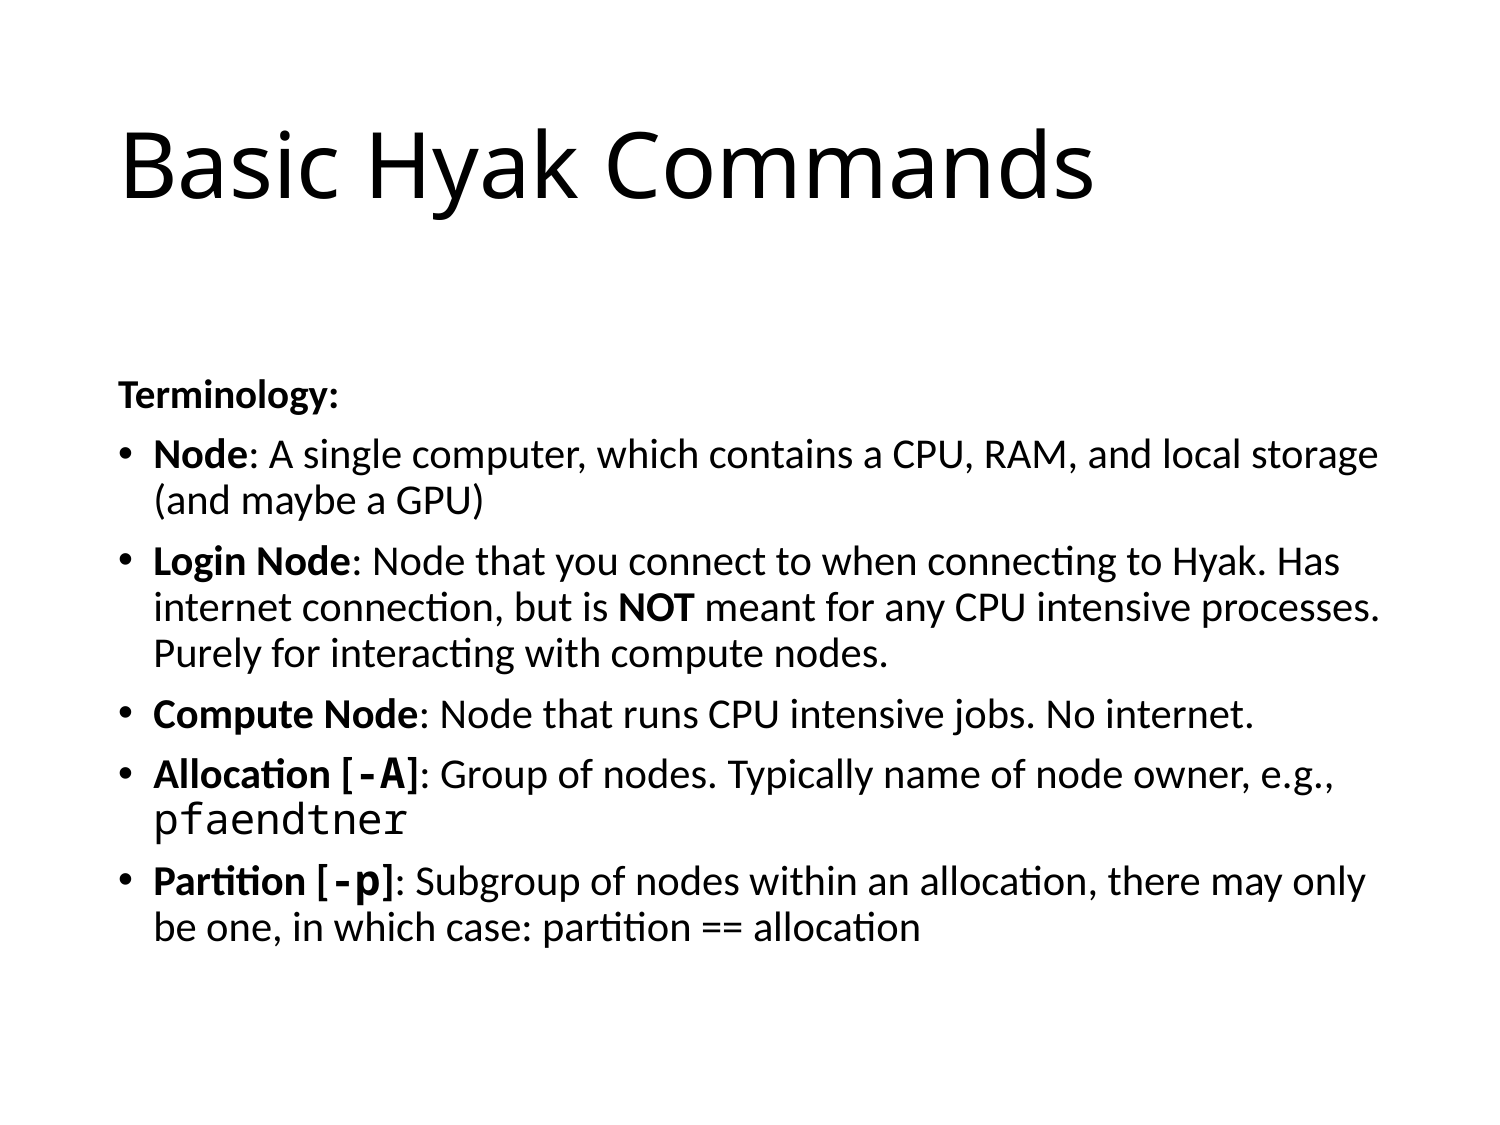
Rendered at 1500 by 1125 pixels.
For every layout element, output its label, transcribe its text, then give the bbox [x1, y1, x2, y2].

list Terminology: Node: A single computer, which contains a CPU, RAM, and local storage (and maybe a GPU) Login Node: Node that you connect to when connecting to Hyak. Has internet connection, but is NOT meant for any CPU intensive processes. Purely for interacting with compute nodes. Compute Node: Node that runs CPU intensive jobs. No internet. Allocation [-A]: Group of nodes. Typically name of node owner, e.g., pfaendtner Partition [-p]: Subgroup of nodes within an allocation, there may only be one, in which case: partition == allocation [103, 365, 1397, 966]
title Basic Hyak Commands [103, 59, 1397, 278]
